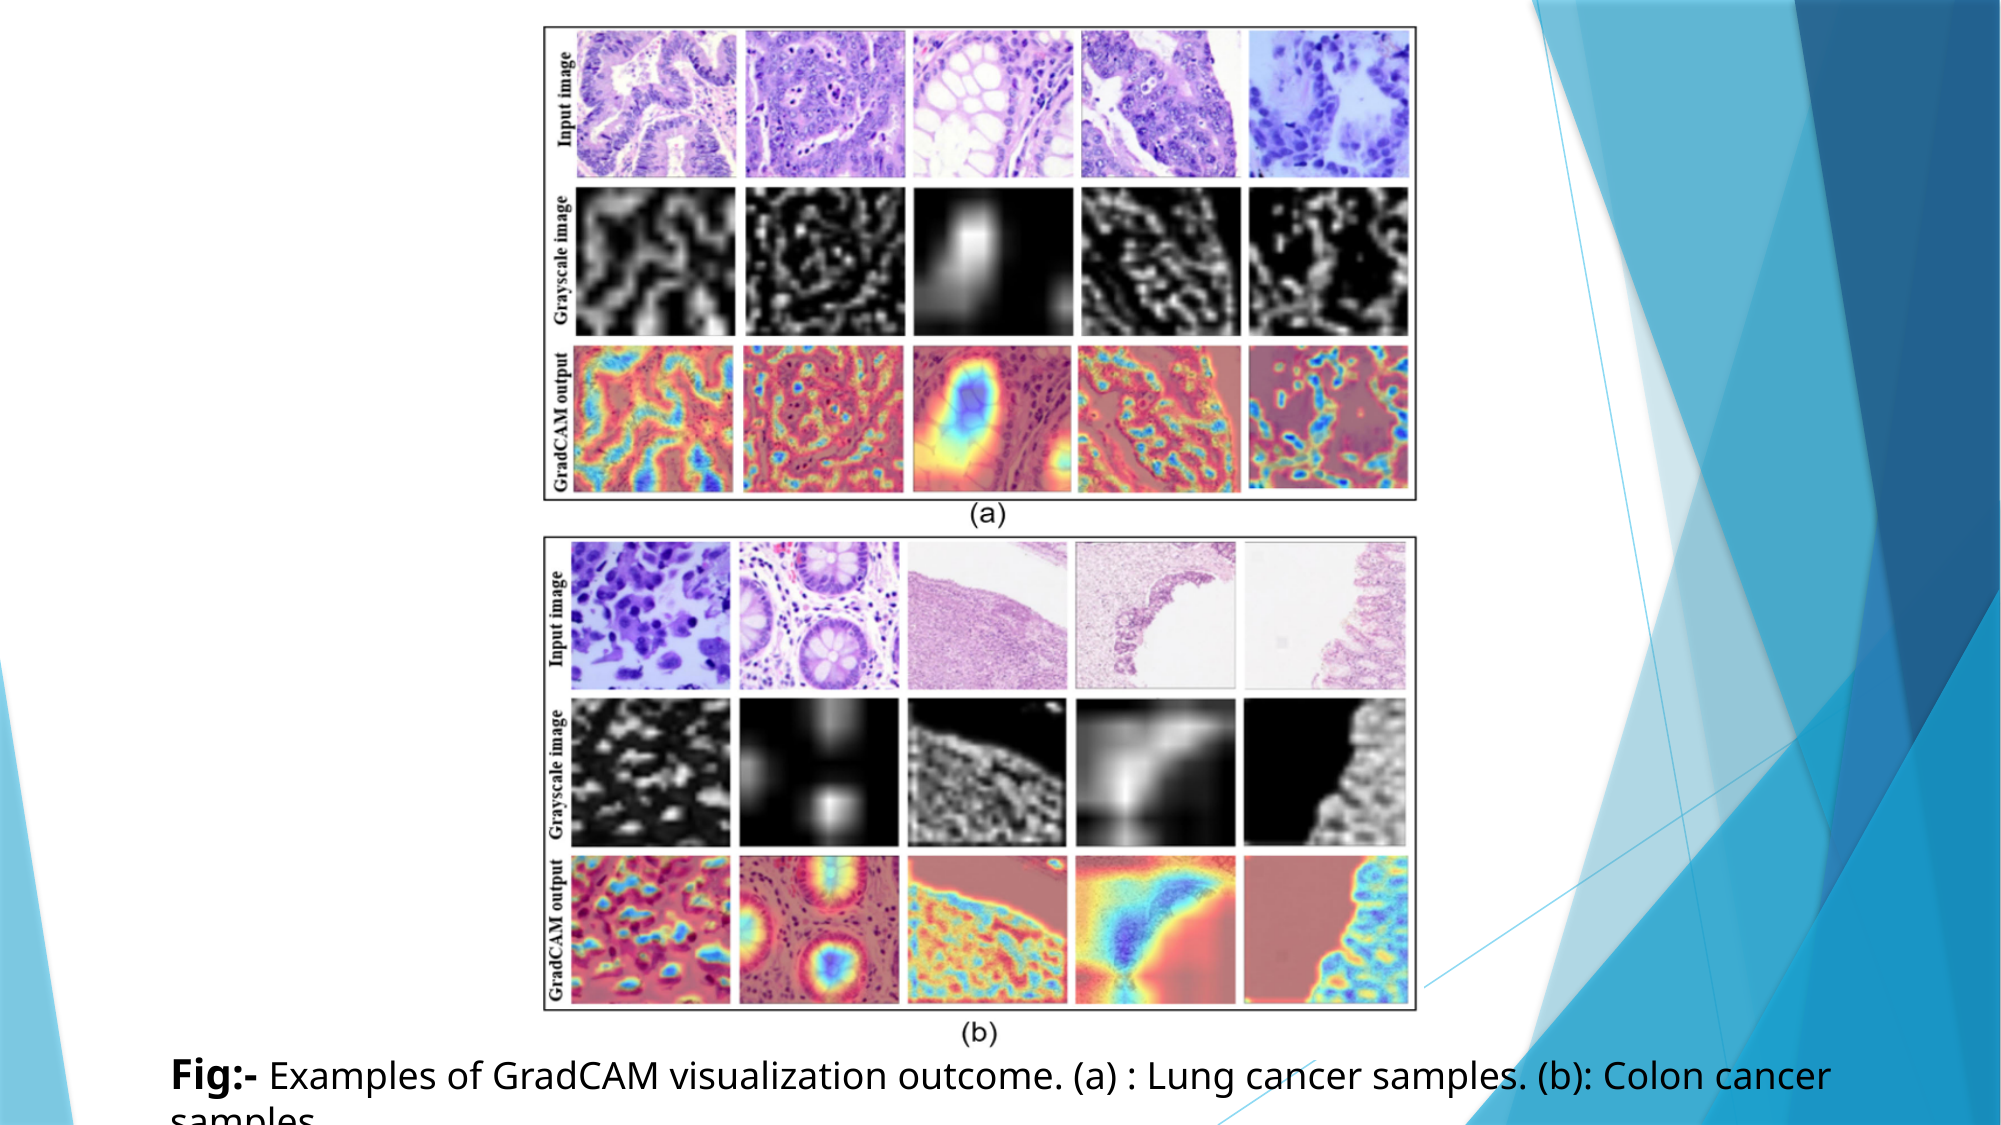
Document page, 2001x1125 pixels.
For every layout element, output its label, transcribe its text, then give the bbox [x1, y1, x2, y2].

picture [541, 20, 1424, 1061]
text_box Fig:- Examples of GradCAM visualization outcome. (a) : Lung cancer samples. (b): Colon cancer samples. [155, 1040, 1978, 1125]
